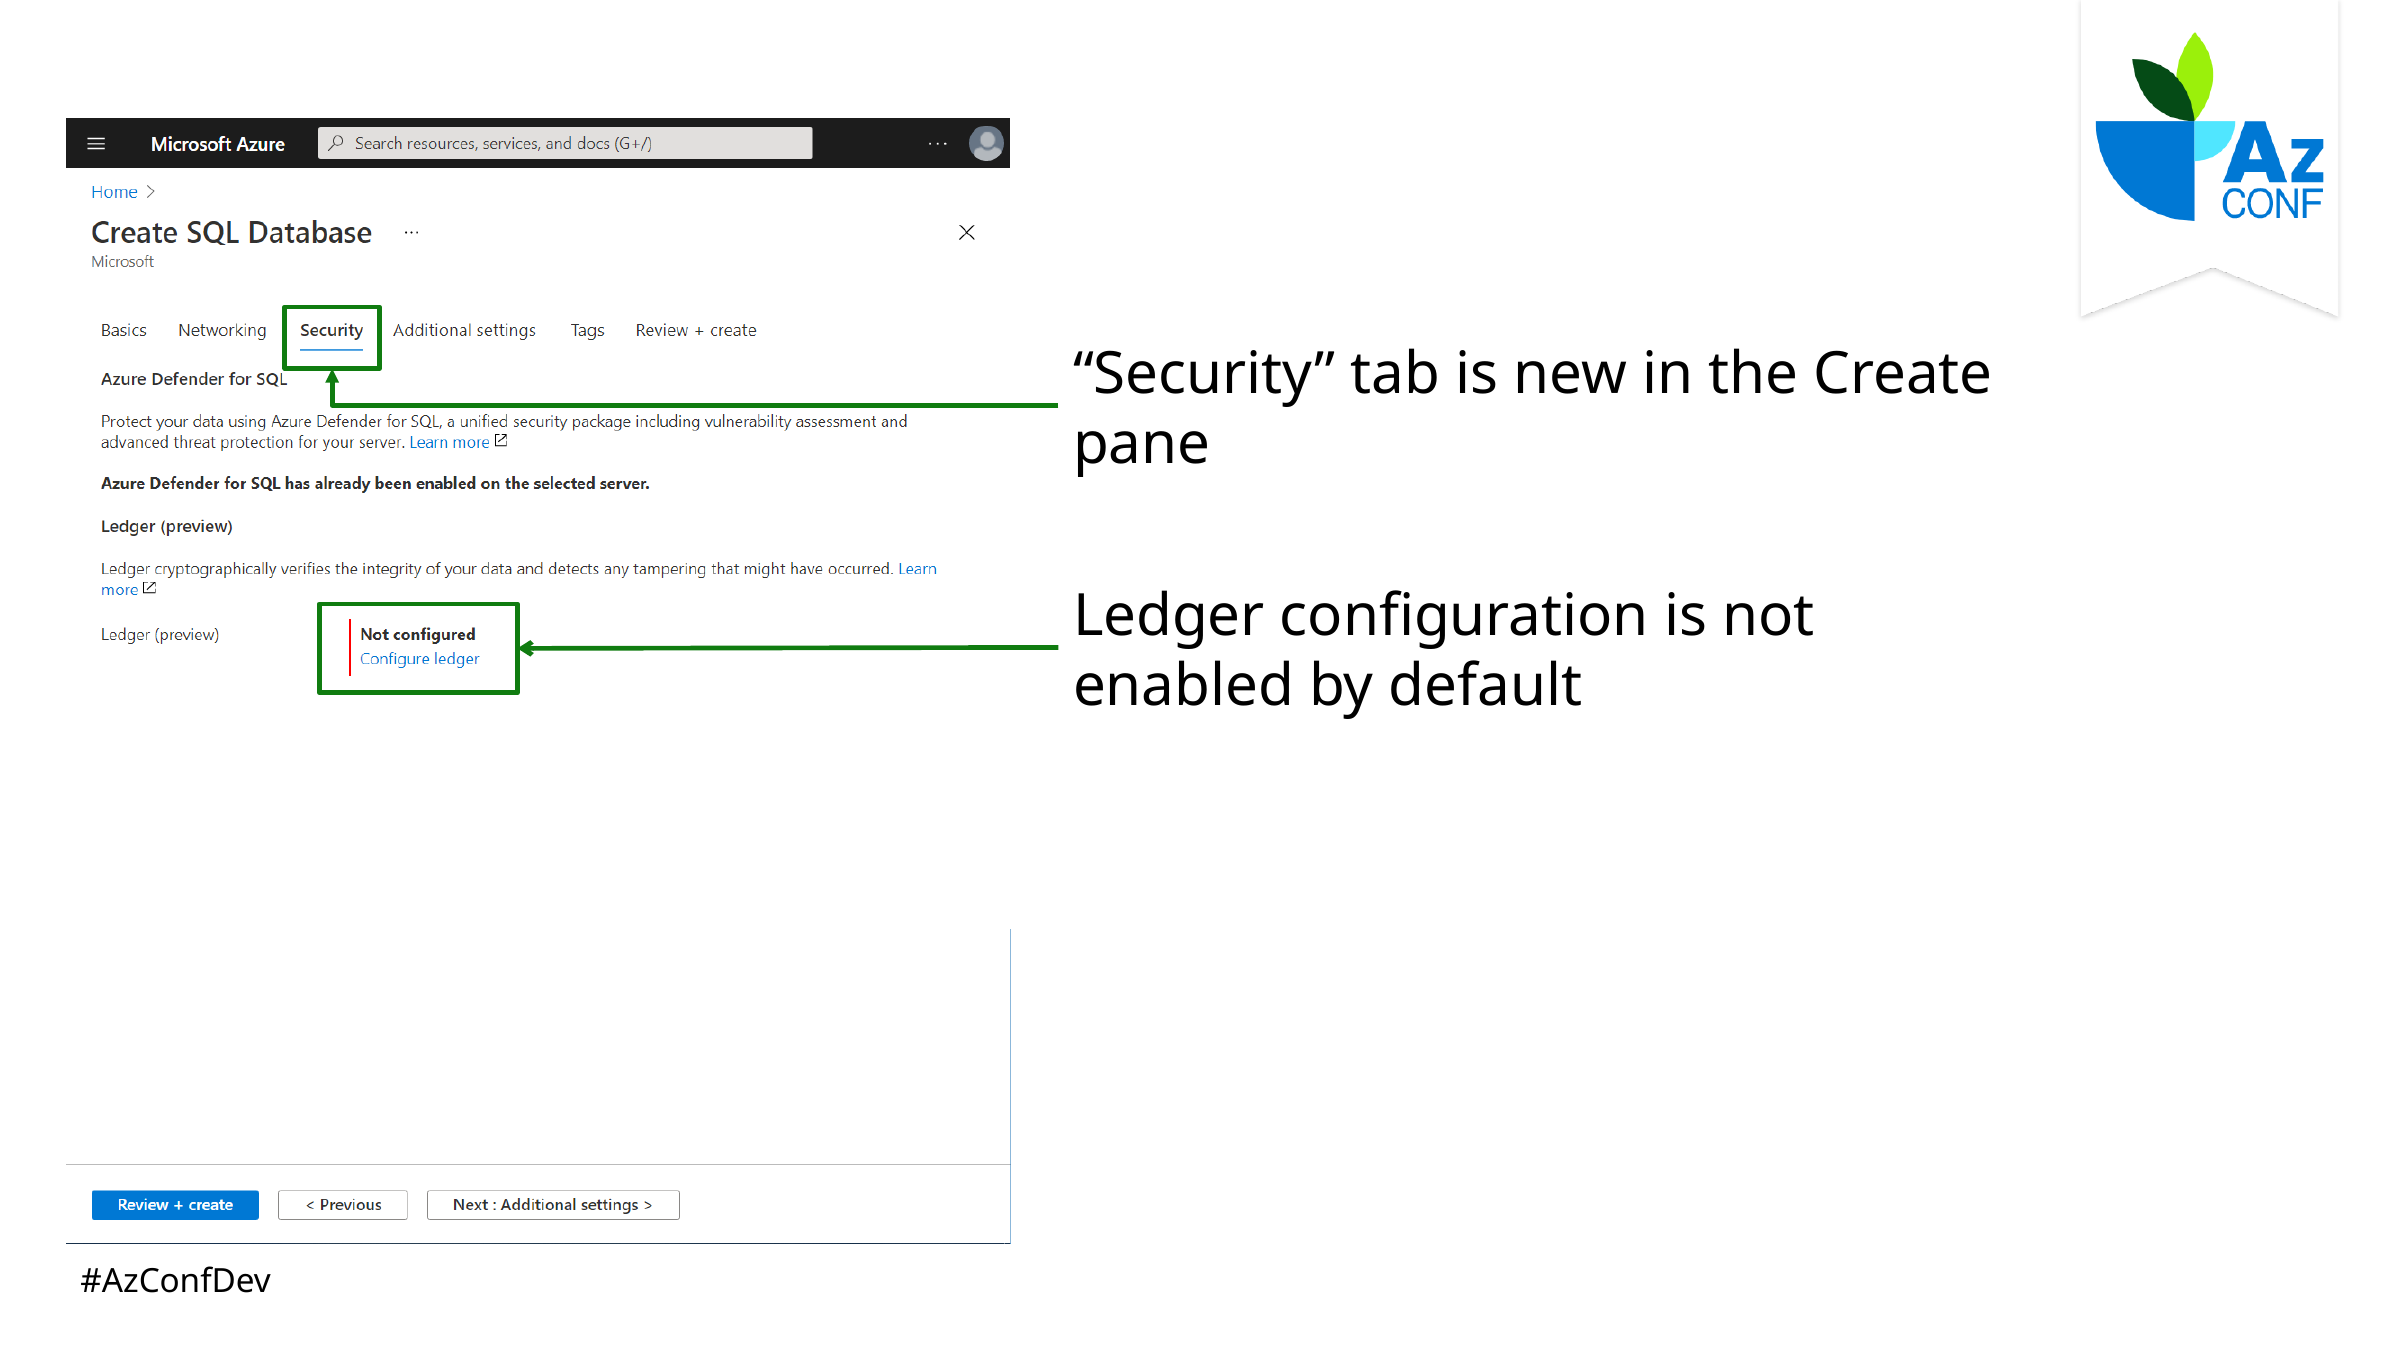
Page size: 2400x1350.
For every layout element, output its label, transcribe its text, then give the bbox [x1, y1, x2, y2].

picture [66, 118, 1011, 1244]
text_box Ledger configuration is not enabled by default [1058, 570, 2023, 725]
picture [2073, 0, 2346, 326]
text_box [331, 368, 1059, 407]
text_box “Security” tab is new in the Create pane [1058, 328, 2023, 483]
